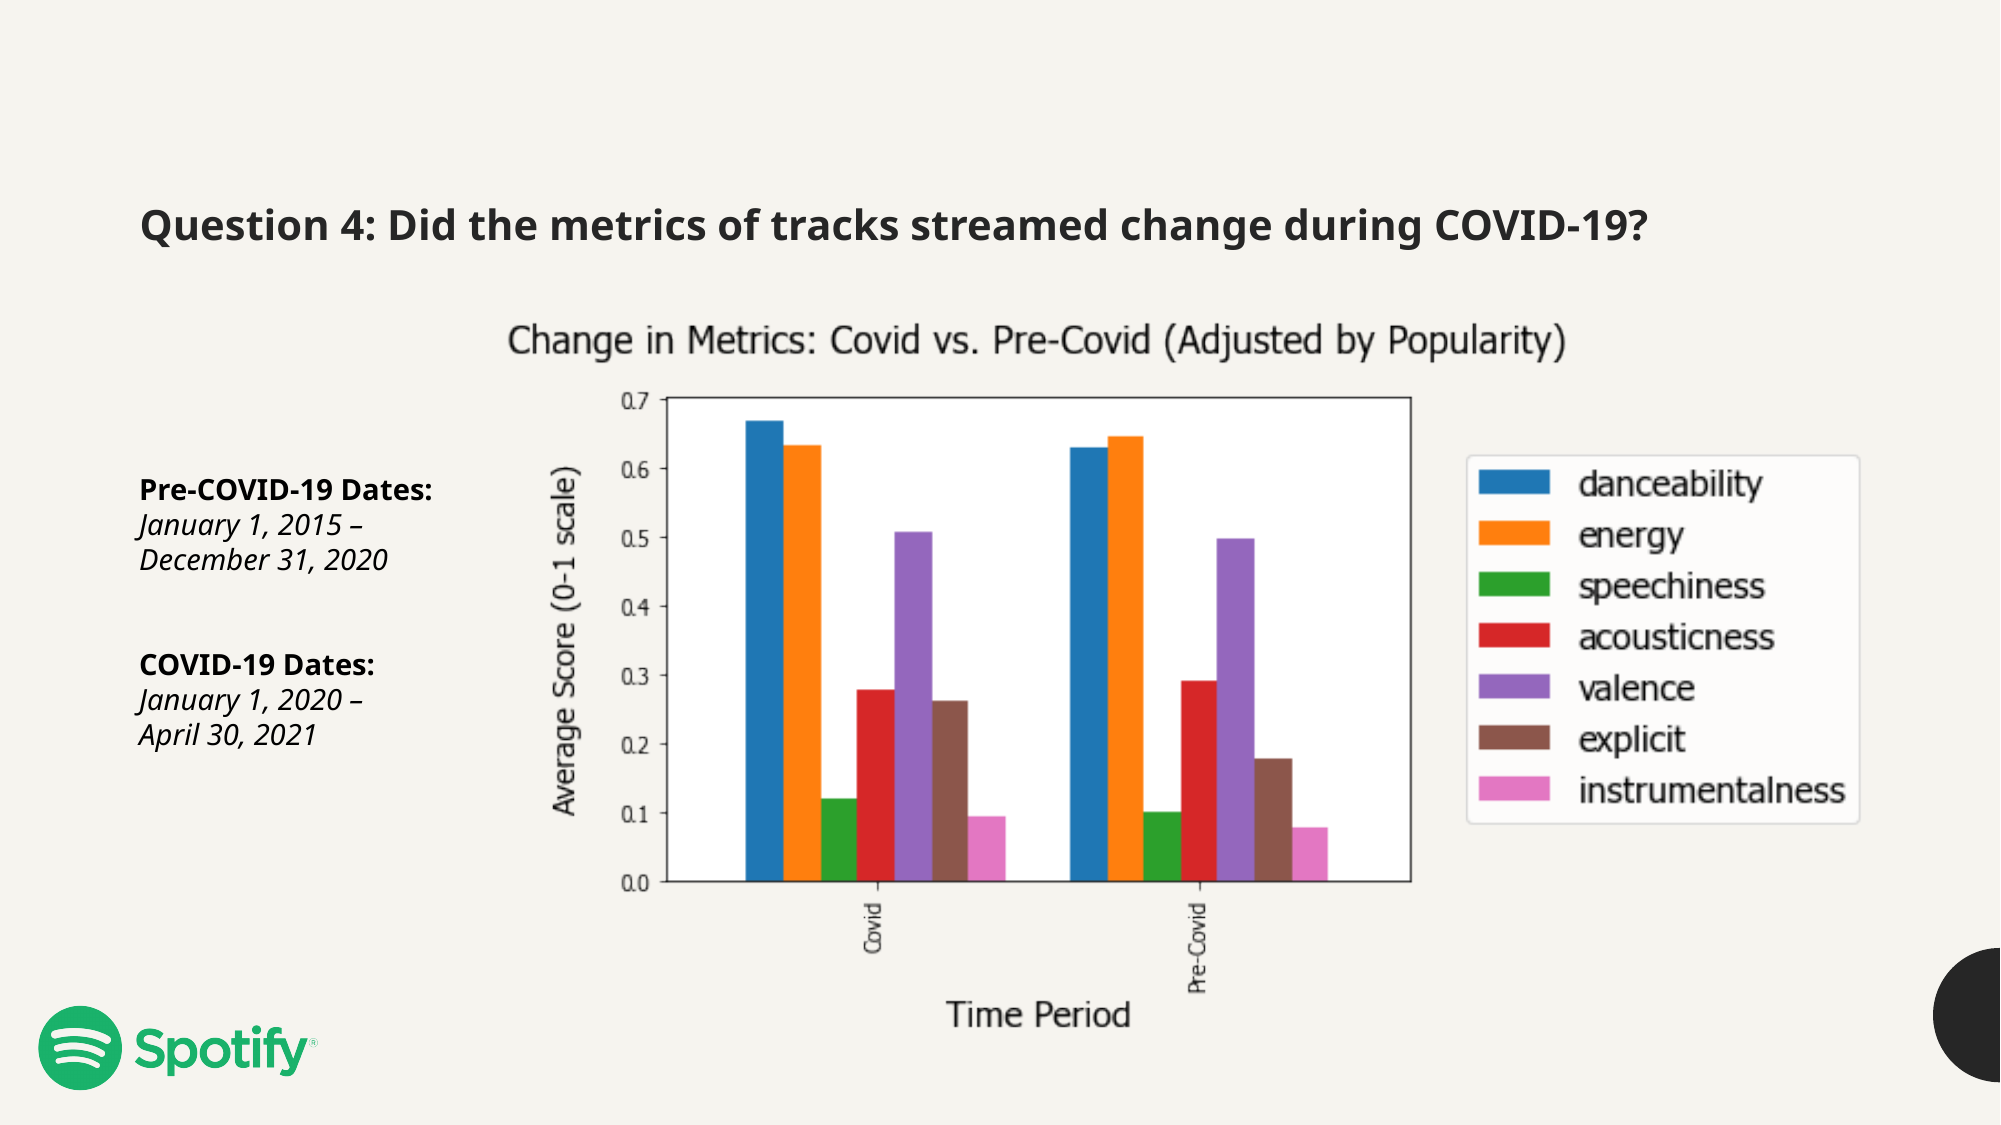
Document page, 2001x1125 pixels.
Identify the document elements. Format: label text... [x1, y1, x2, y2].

list Question 4: Did the metrics of tracks streamed change during COVID-19? [124, 186, 1875, 363]
picture [493, 308, 1875, 1048]
text_box Pre-COVID-19 Dates: January 1, 2015 – December 31, 2020 COVID-19 Dates: January 1, 2020 – April 30, 2021 [124, 464, 455, 759]
picture [36, 1005, 320, 1091]
